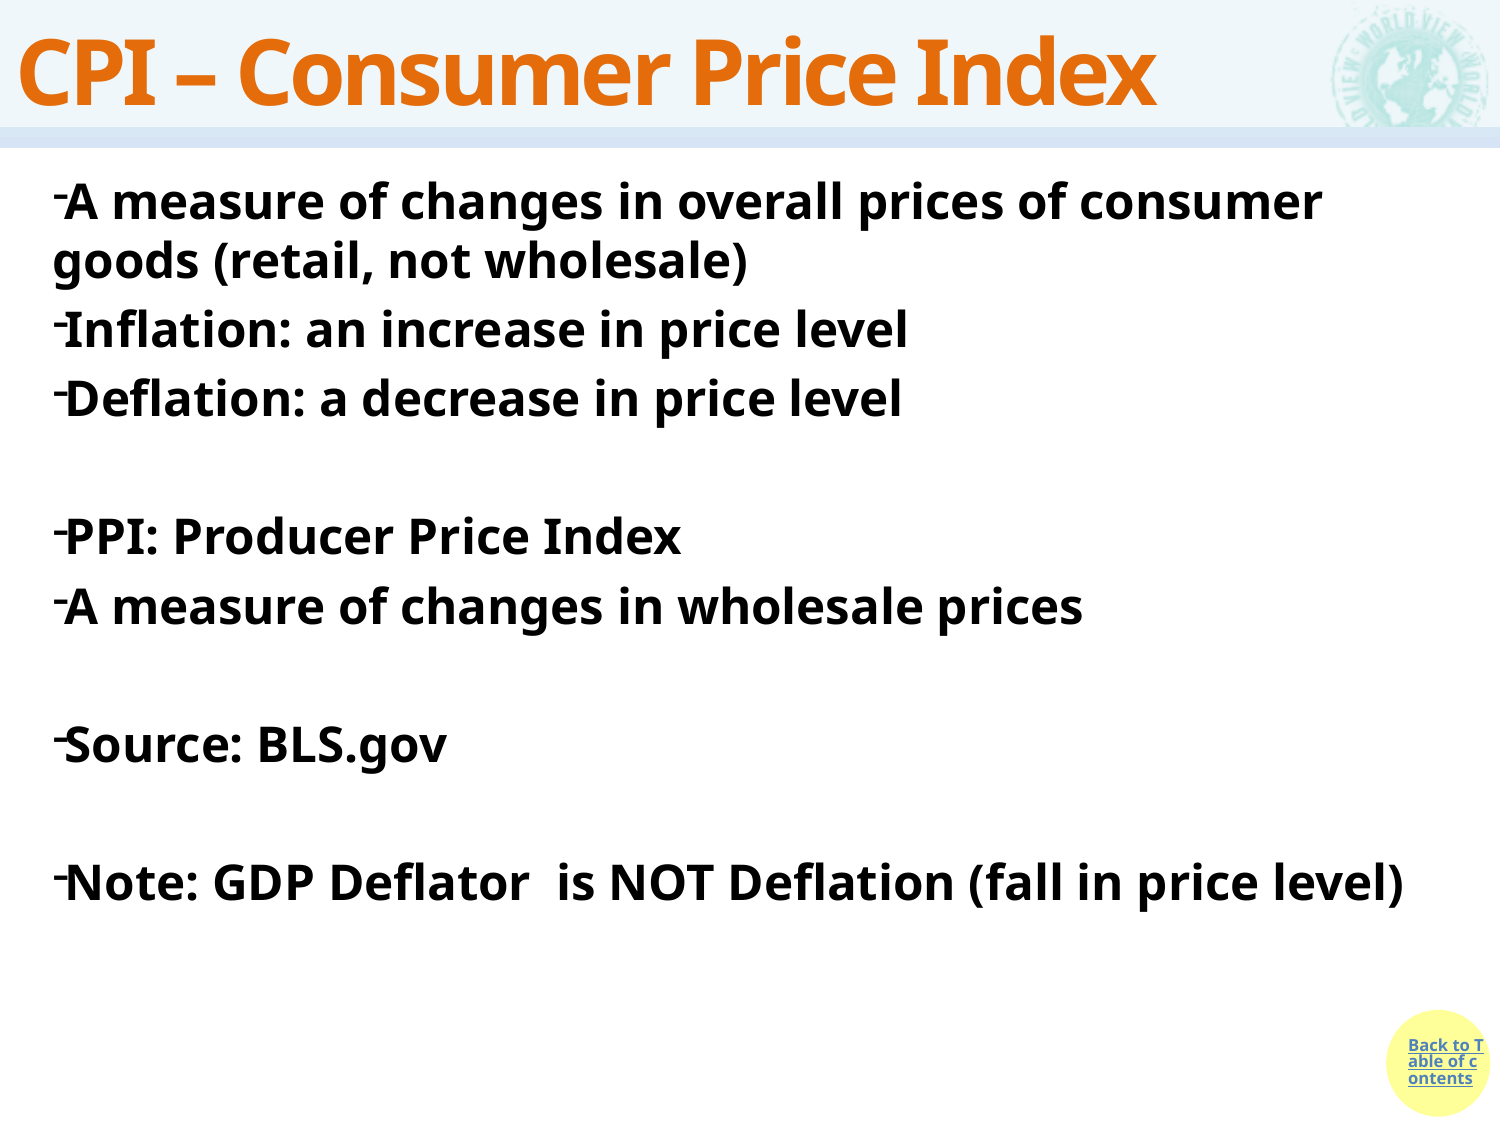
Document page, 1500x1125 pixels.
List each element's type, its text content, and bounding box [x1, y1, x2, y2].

title CPI – Consumer Price Index [0, 0, 1500, 138]
list A measure of changes in overall prices of consumer goods (retail, not wholesale) Inflation: an increase in price level Deflation: a decrease in price level PPI: Producer Price Index A measure of changes in wholesale prices Source: BLS.gov Note: GDP Deflator is NOT Deflation (fall in price level) [37, 162, 1488, 925]
